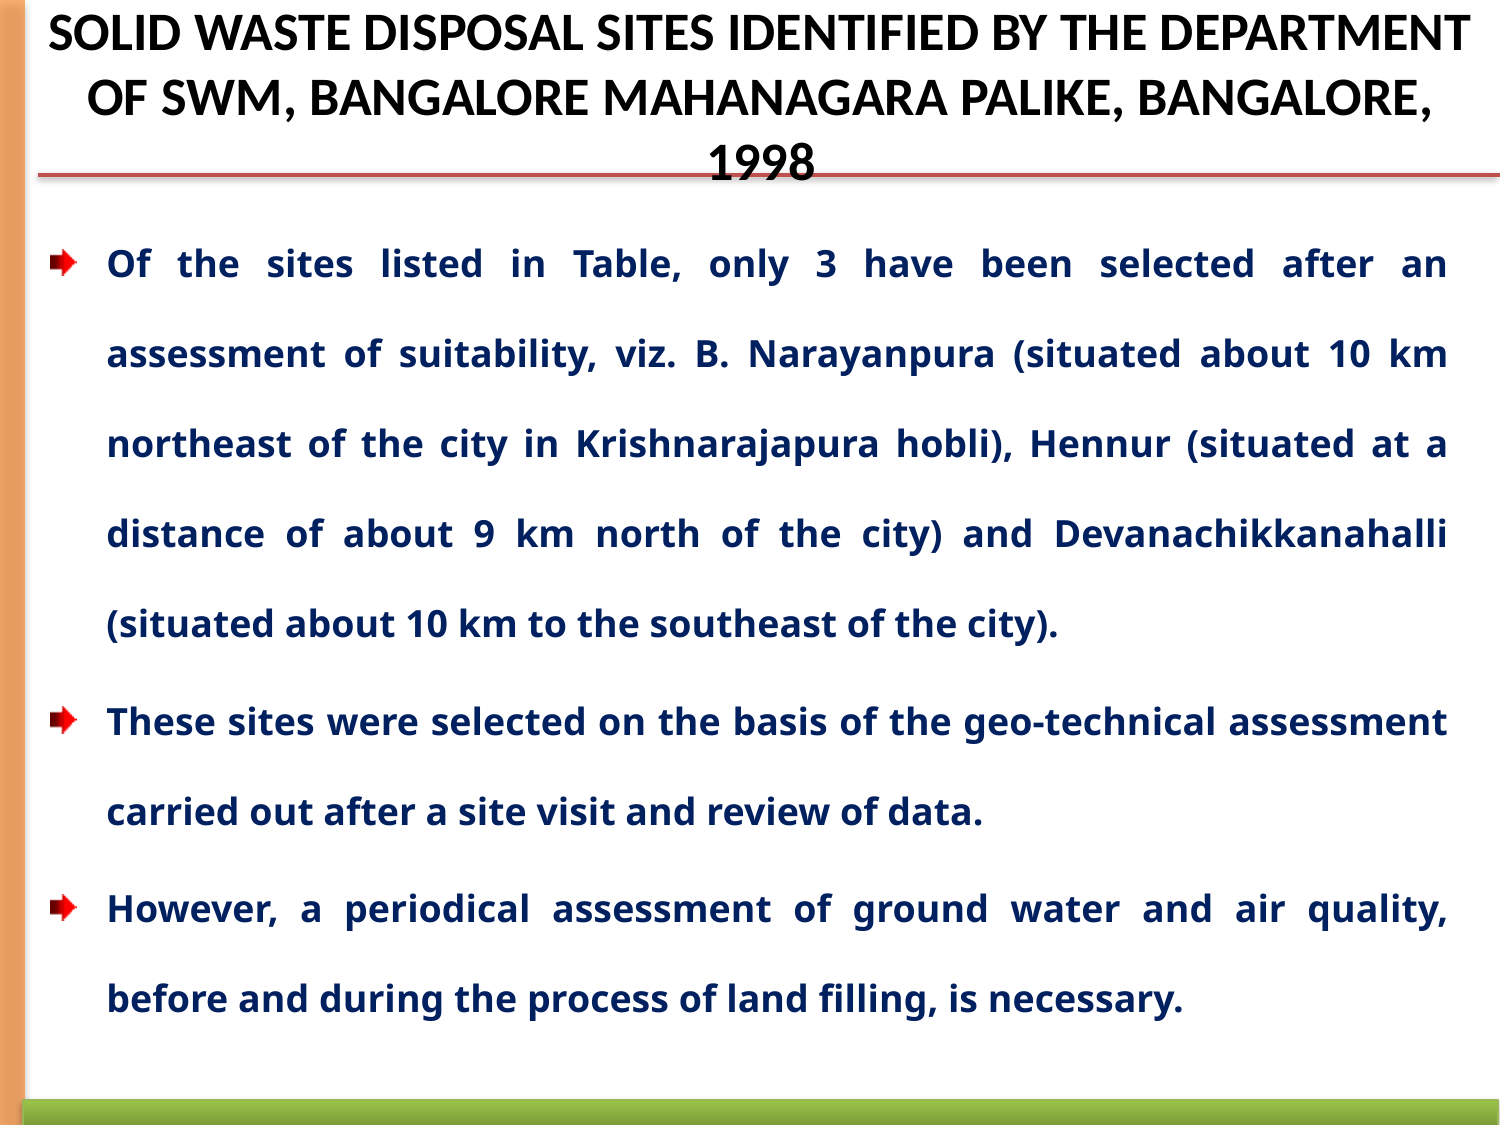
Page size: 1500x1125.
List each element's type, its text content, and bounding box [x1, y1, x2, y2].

picture [50, 249, 77, 276]
picture [50, 706, 77, 734]
picture [50, 894, 77, 921]
list Of the sites listed in Table, only 3 have been selected after an assessment of suitability, viz. B. Narayanpura (situated about 10 km northeast of the city in Krishnarajapura hobli), Hennur (situated at a distance of about 9 km north of the city) and Devanachikkanahalli (situated about 10 km to the southeast of the city). These sites were selected on the basis of the geo-technical assessment carried out after a site visit and review of data. However, a periodical assessment of ground water and air quality, before and during the process of land filling, is necessary. [35, 188, 1465, 1079]
text_box SOLID WASTE DISPOSAL SITES IDENTIFIED BY THE DEPARTMENT OF SWM, BANGALORE MAHANAGARA PALIKE, BANGALORE, 1998 [11, 0, 1500, 188]
